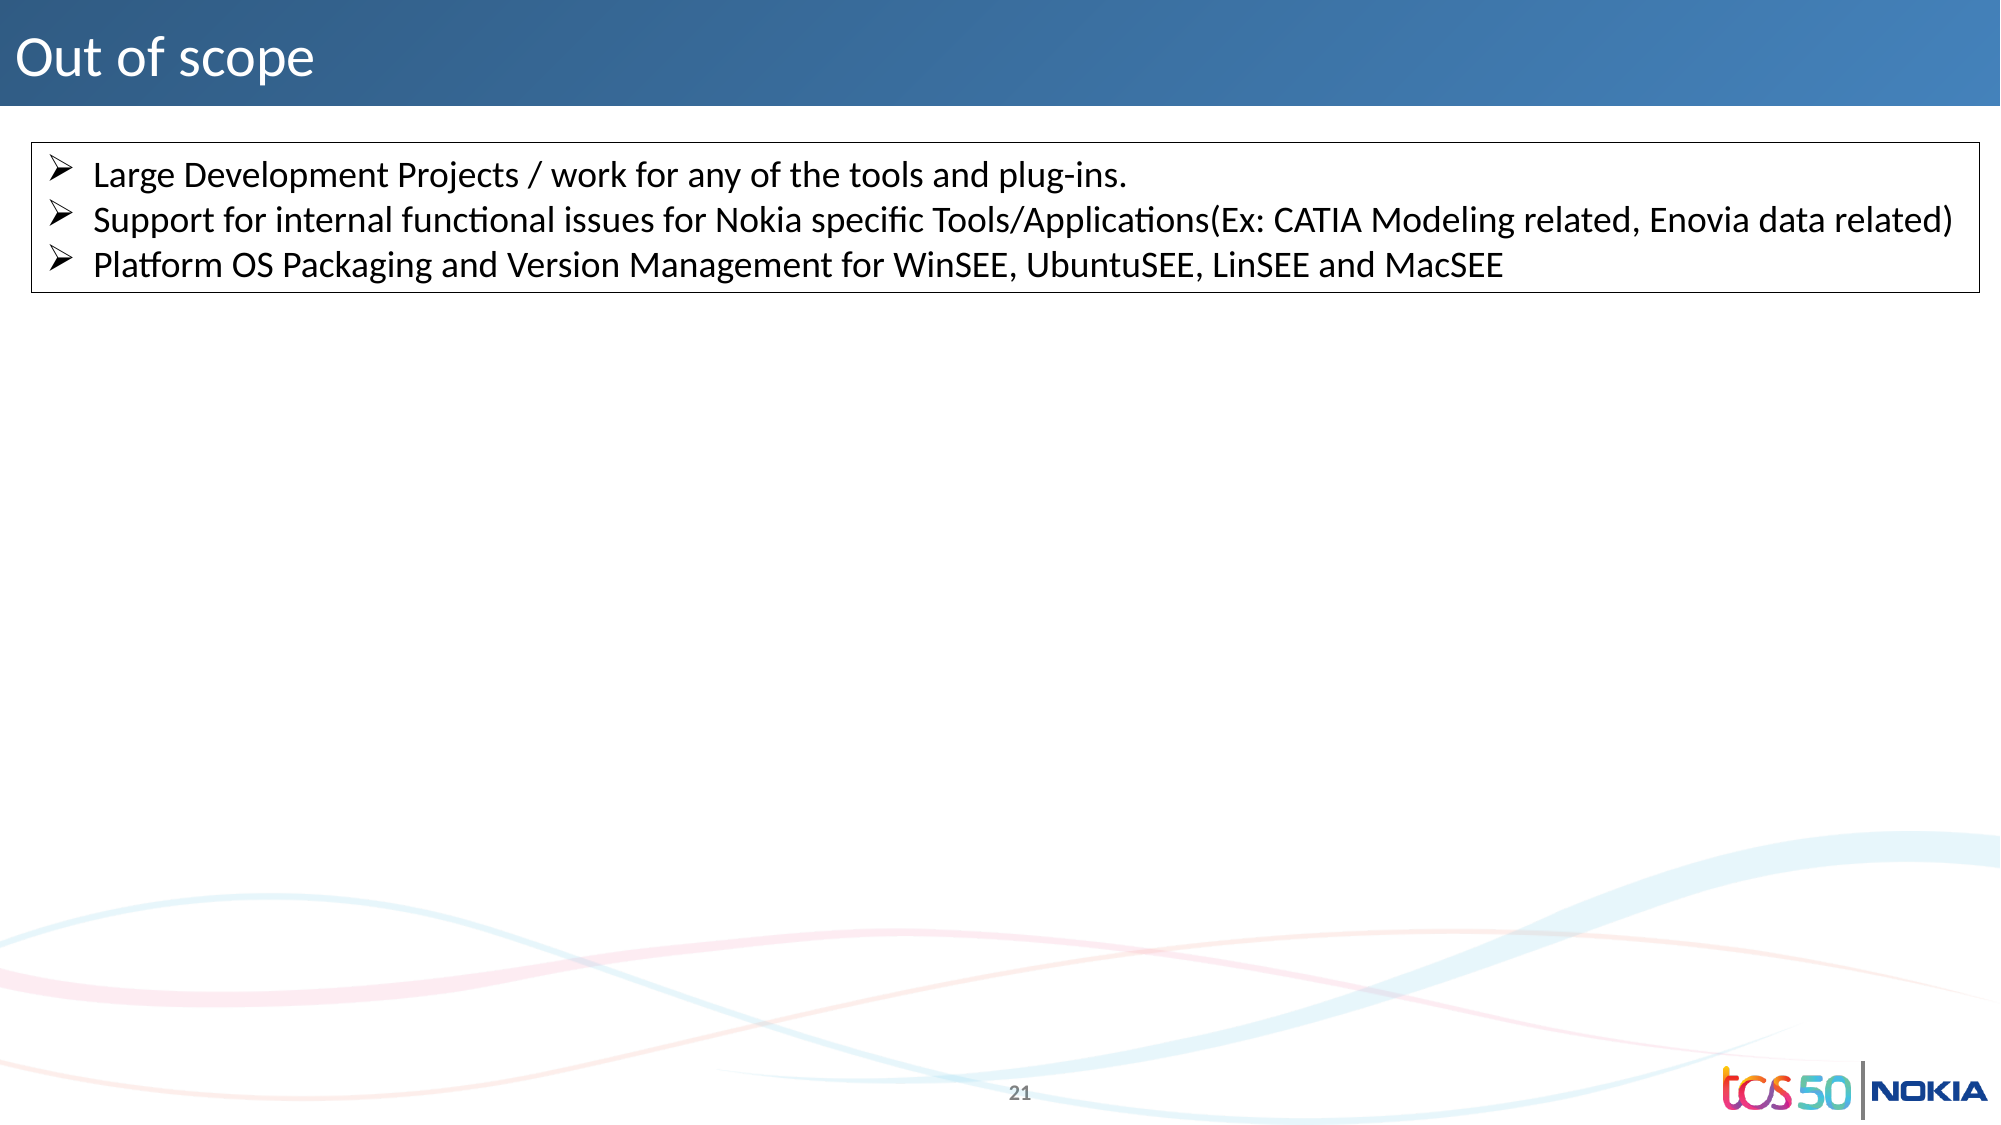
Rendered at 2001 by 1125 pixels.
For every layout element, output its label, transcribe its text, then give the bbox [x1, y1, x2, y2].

text_box Large Development Projects / work for any of the tools and plug-ins. Support for internal functional issues for Nokia specific Tools/Applications(Ex: CATIA Modeling related, Enovia data related) Platform OS Packaging and Version Management for WinSEE, UbuntuSEE, LinSEE and MacSEE [31, 142, 1980, 293]
title Out of scope [0, 0, 2000, 106]
picture [0, 831, 2000, 1125]
